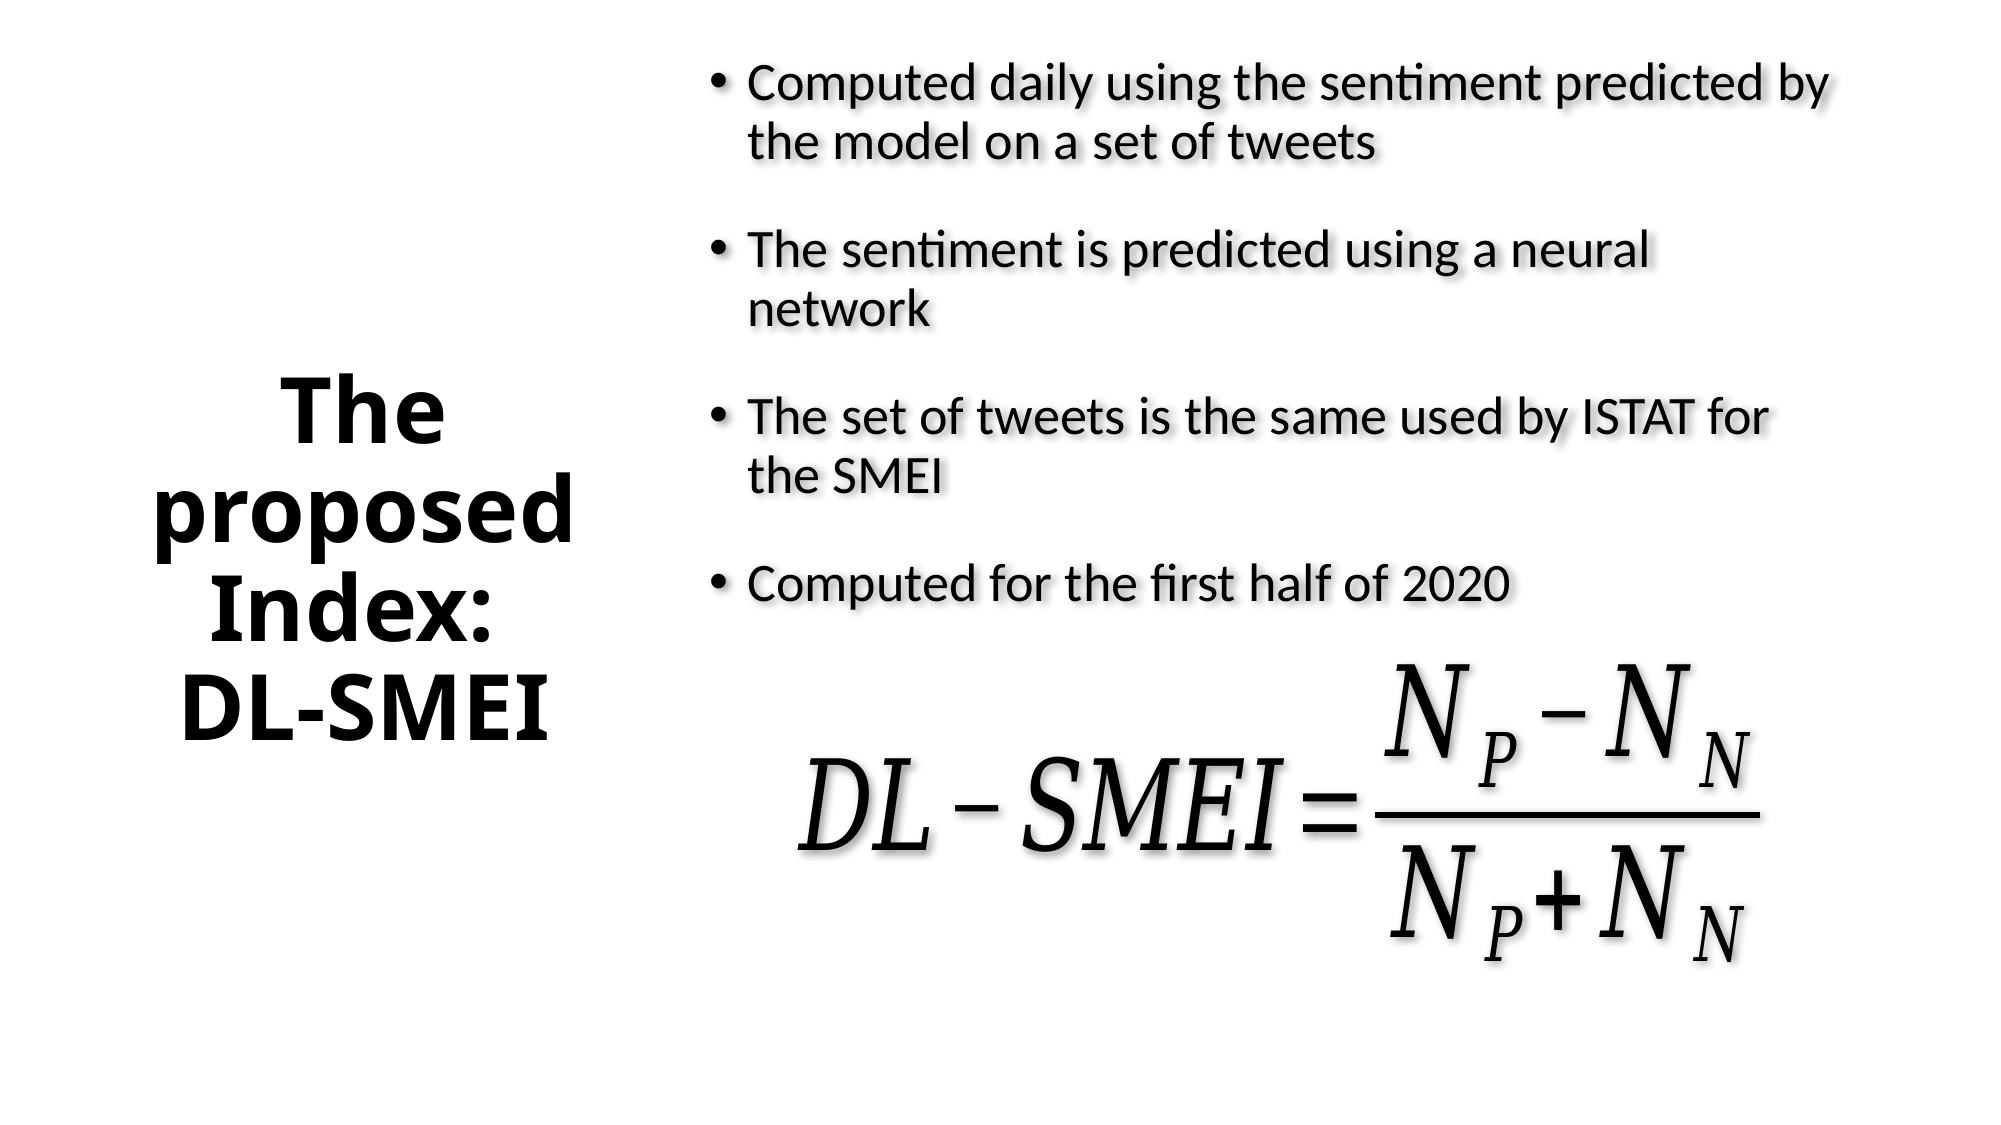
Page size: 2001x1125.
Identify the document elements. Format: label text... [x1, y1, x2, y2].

text_box Computed daily using the sentiment predicted by the model on a set of tweets The sentiment is predicted using a neural network The set of tweets is the same used by ISTAT for the SMEI Computed for the first half of 2020 [693, 83, 1864, 585]
text_box The proposed Index: DL-SMEI [64, 158, 663, 967]
